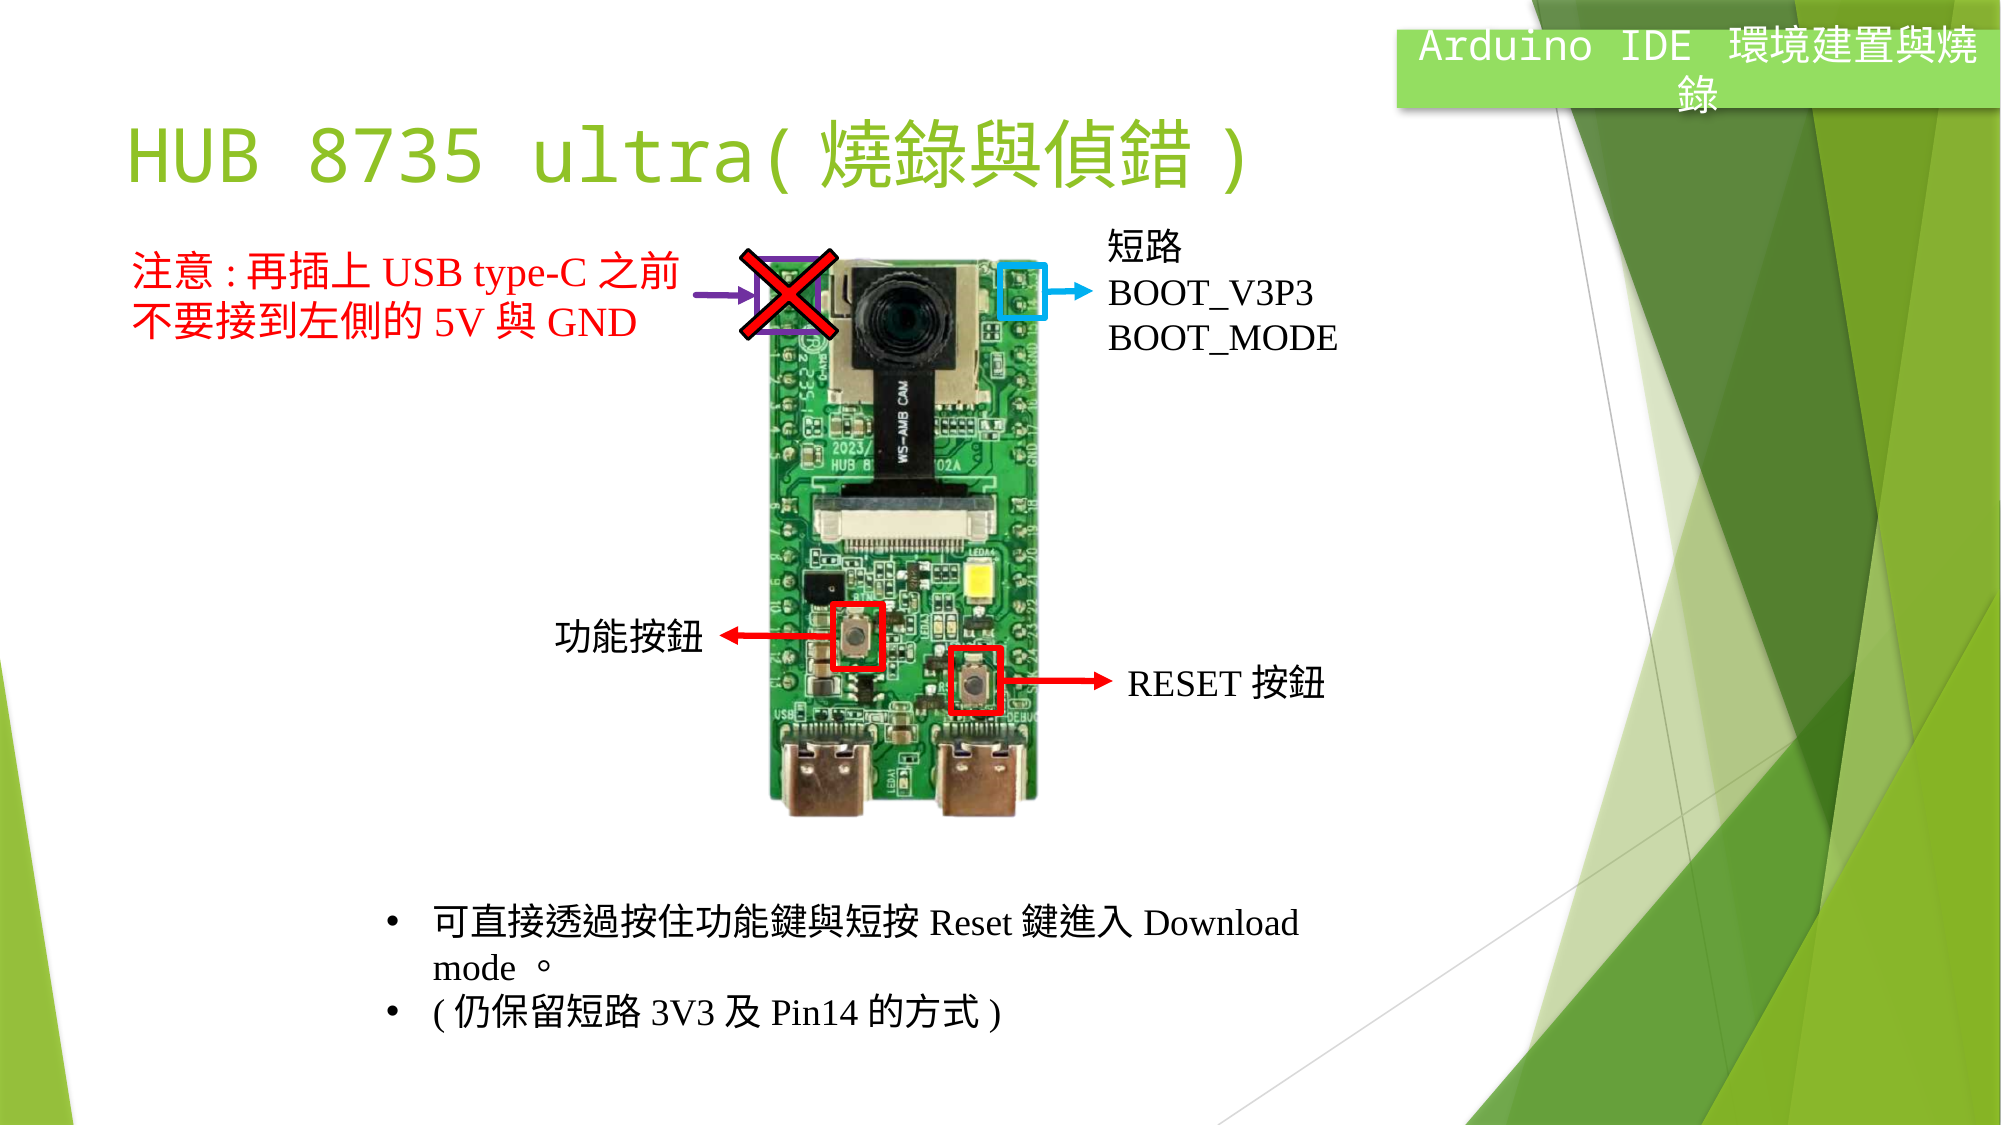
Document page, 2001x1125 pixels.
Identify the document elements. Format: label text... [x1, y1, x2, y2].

text_box Arduino IDE 環境建置與燒錄 [1395, 28, 2000, 109]
text_box 注意:再插上USB type-C之前 不要接到左側的5V與GND [117, 237, 696, 353]
text_box 功能按鈕 [539, 605, 720, 666]
title HUB 8735 ultra(燒錄與偵錯) [111, 99, 1522, 216]
text_box [739, 248, 751, 270]
text_box [739, 318, 751, 341]
picture [756, 201, 1048, 853]
text_box 可直接透過按住功能鍵與短按Reset鍵進入Download mode。 (仍保留短路3V3及Pin14的方式) [371, 890, 1433, 1041]
picture [1004, 270, 1041, 314]
text_box RESET按鈕 [1112, 651, 1342, 711]
text_box 短路 BOOT_V3P3 BOOT_MODE [1093, 216, 1354, 366]
